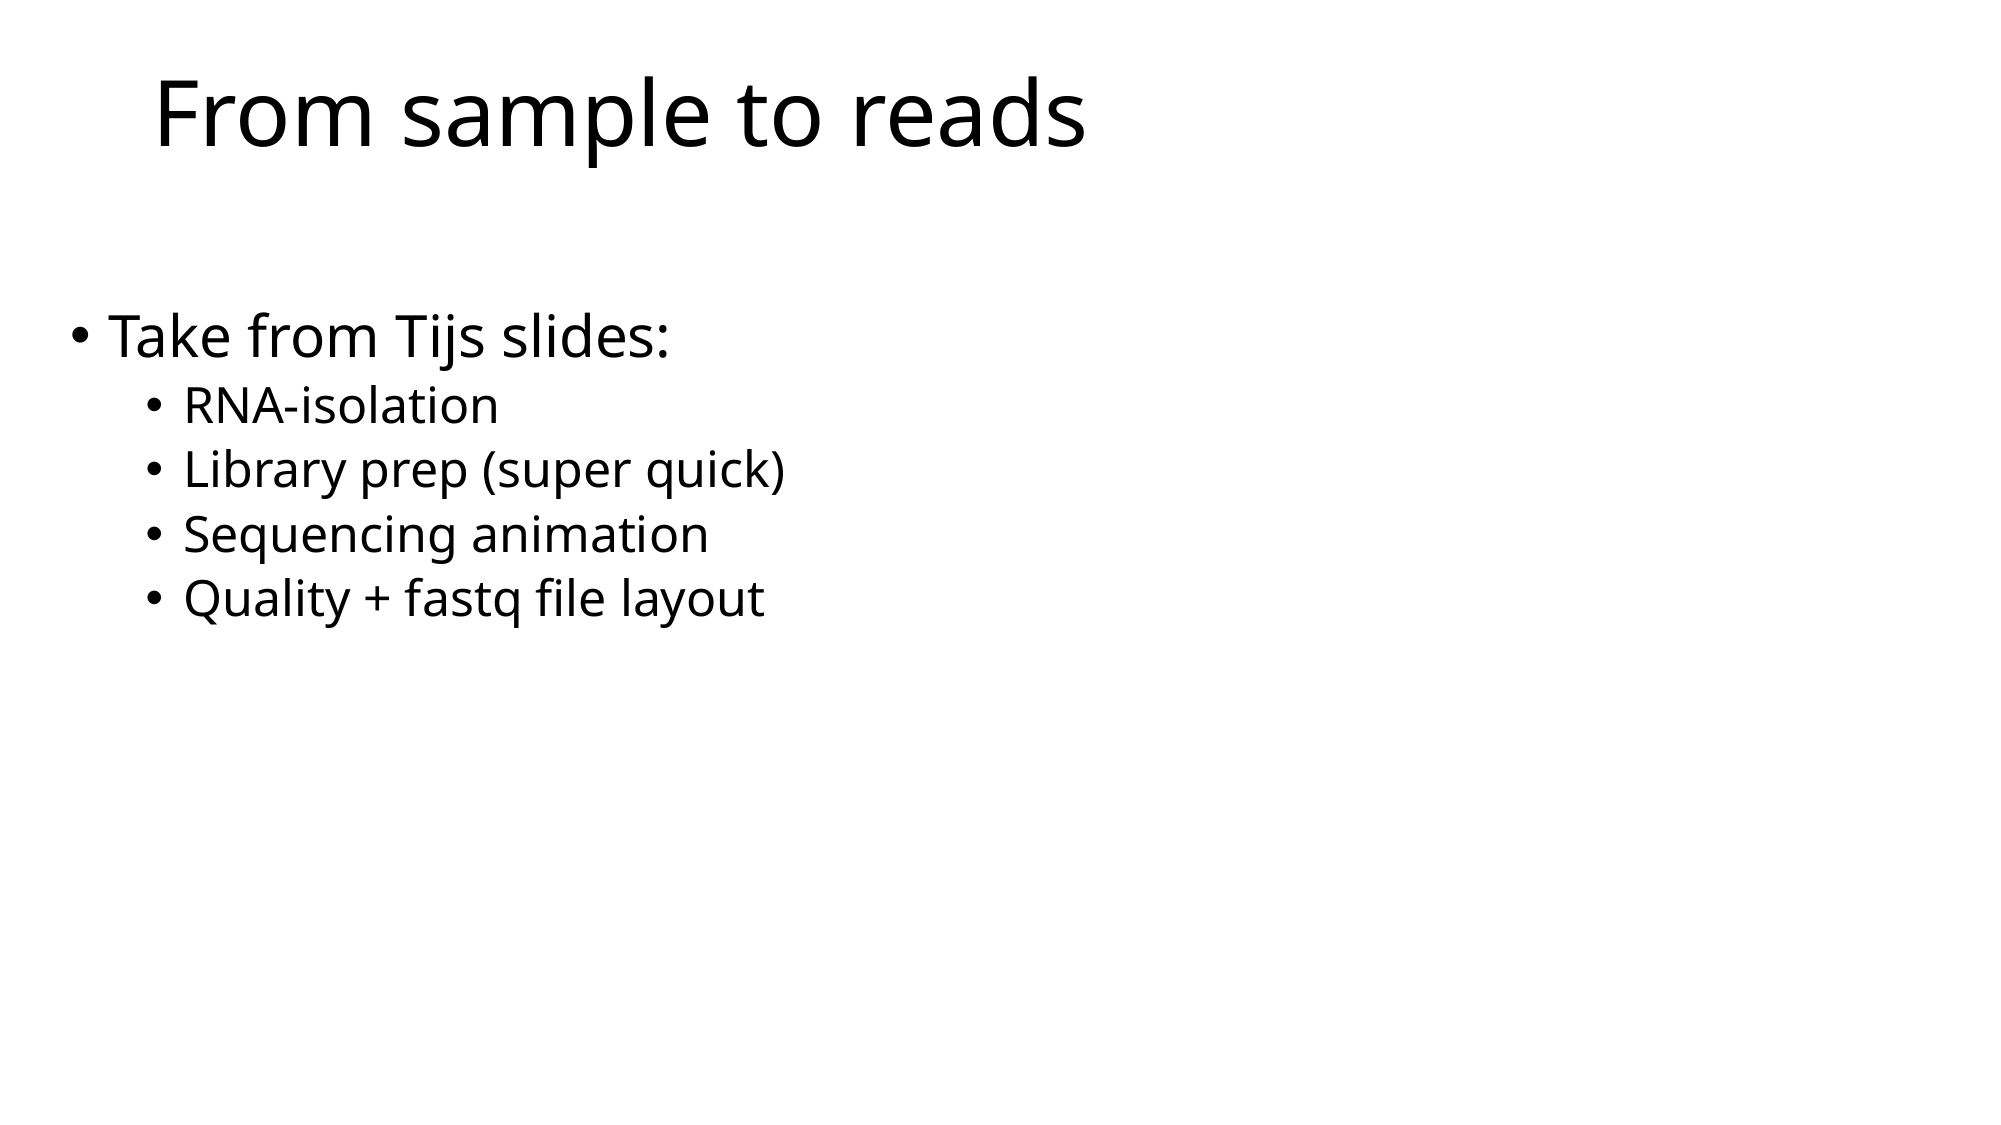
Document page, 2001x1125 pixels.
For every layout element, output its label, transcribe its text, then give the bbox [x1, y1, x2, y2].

text_box From sample to reads [137, 59, 1863, 278]
text_box Take from Tijs slides: RNA-isolation Library prep (super quick) Sequencing animation Quality + fastq file layout [55, 299, 895, 1014]
